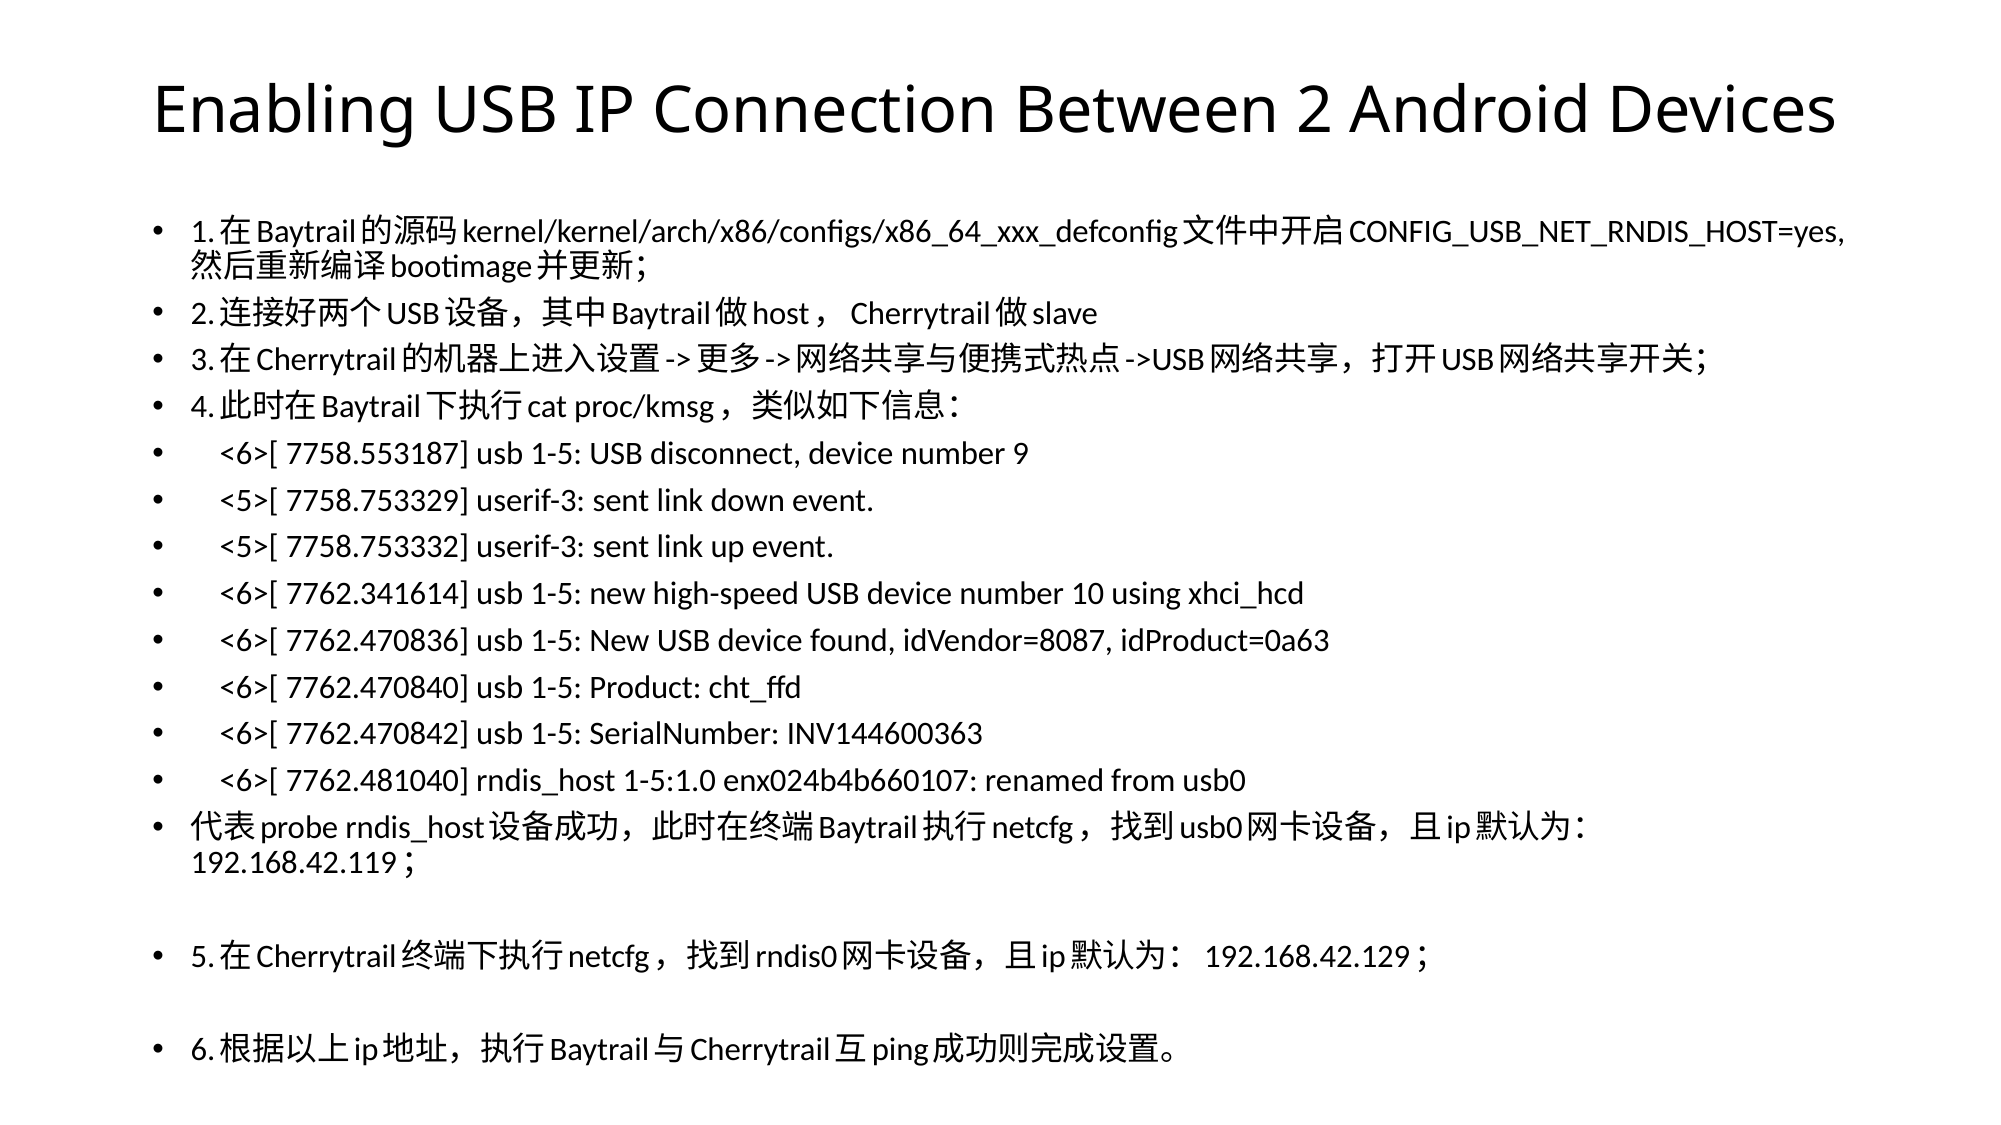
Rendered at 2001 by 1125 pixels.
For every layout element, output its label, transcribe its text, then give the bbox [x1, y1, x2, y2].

list 1.在Baytrail的源码kernel/kernel/arch/x86/configs/x86_64_xxx_defconfig文件中开启CONFIG_USB_NET_RNDIS_HOST=yes,然后重新编译bootimage并更新； 2.连接好两个USB设备，其中Baytrail做host，Cherrytrail做slave 3.在Cherrytrail的机器上进入设置->更多->网络共享与便携式热点->USB网络共享，打开USB网络共享开关； 4.此时在Baytrail下执行cat proc/kmsg，类似如下信息： <6>[ 7758.553187] usb 1-5: USB disconnect, device number 9 <5>[ 7758.753329] userif-3: sent link down event. <5>[ 7758.753332] userif-3: sent link up event. <6>[ 7762.341614] usb 1-5: new high-speed USB device number 10 using xhci_hcd <6>[ 7762.470836] usb 1-5: New USB device found, idVendor=8087, idProduct=0a63 <6>[ 7762.470840] usb 1-5: Product: cht_ffd <6>[ 7762.470842] usb 1-5: SerialNumber: INV144600363 <6>[ 7762.481040] rndis_host 1-5:1.0 enx024b4b660107: renamed from usb0 代表probe rndis_host设备成功，此时在终端Baytrail执行netcfg，找到usb0网卡设备，且ip默认为：192.168.42.119； 5.在Cherrytrail终端下执行netcfg，找到rndis0网卡设备，且ip默认为：192.168.42.129； 6.根据以上ip地址，执行Baytrail与Cherrytrail互ping成功则完成设置。 [137, 206, 1863, 1077]
title Enabling USB IP Connection Between 2 Android Devices [137, 59, 1863, 163]
